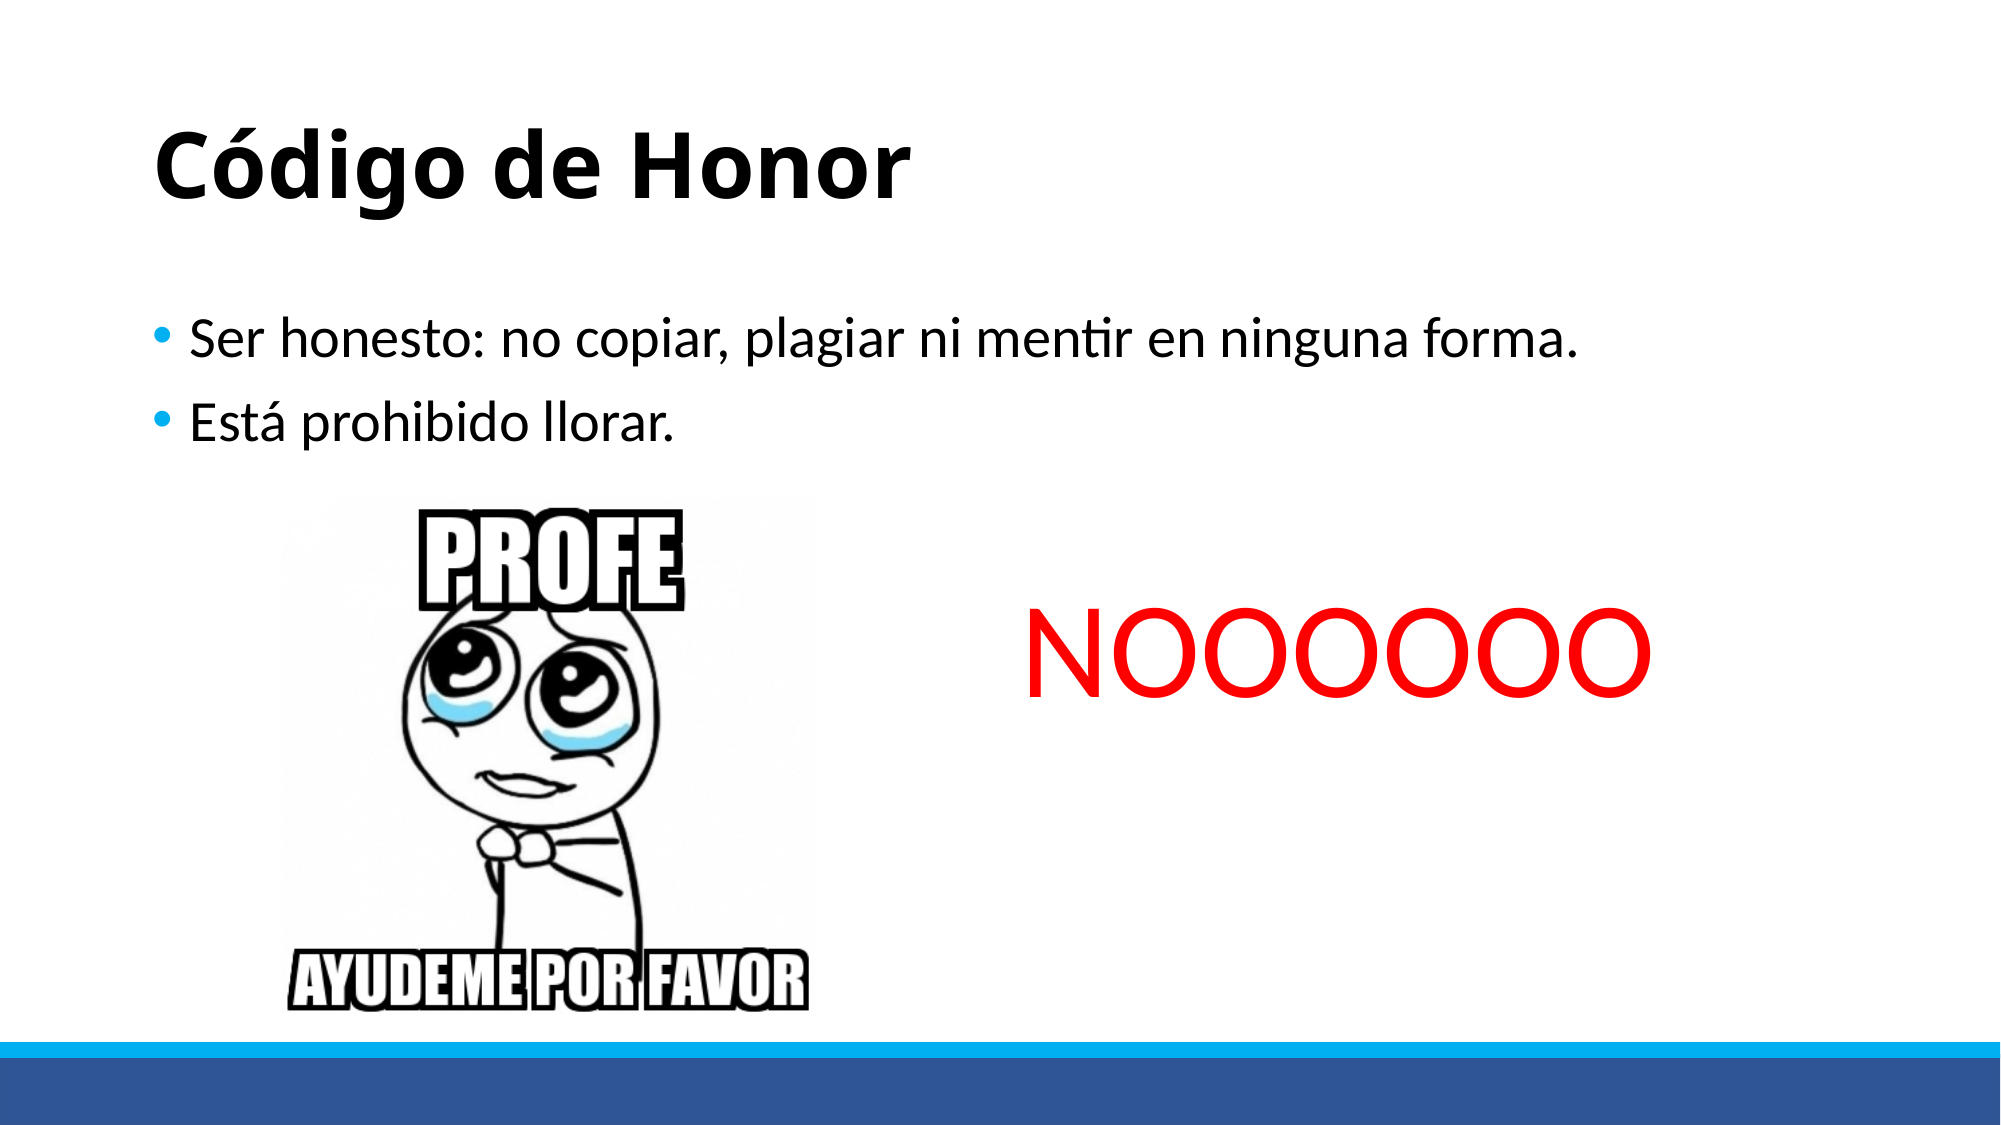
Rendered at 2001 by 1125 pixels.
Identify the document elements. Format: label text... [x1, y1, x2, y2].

list Ser honesto: no copiar, plagiar ni mentir en ninguna forma. Está prohibido llorar. [137, 299, 1863, 1014]
picture [281, 496, 817, 1014]
title Código de Honor [137, 59, 1863, 278]
text_box NOOOOOO [1005, 552, 1671, 733]
